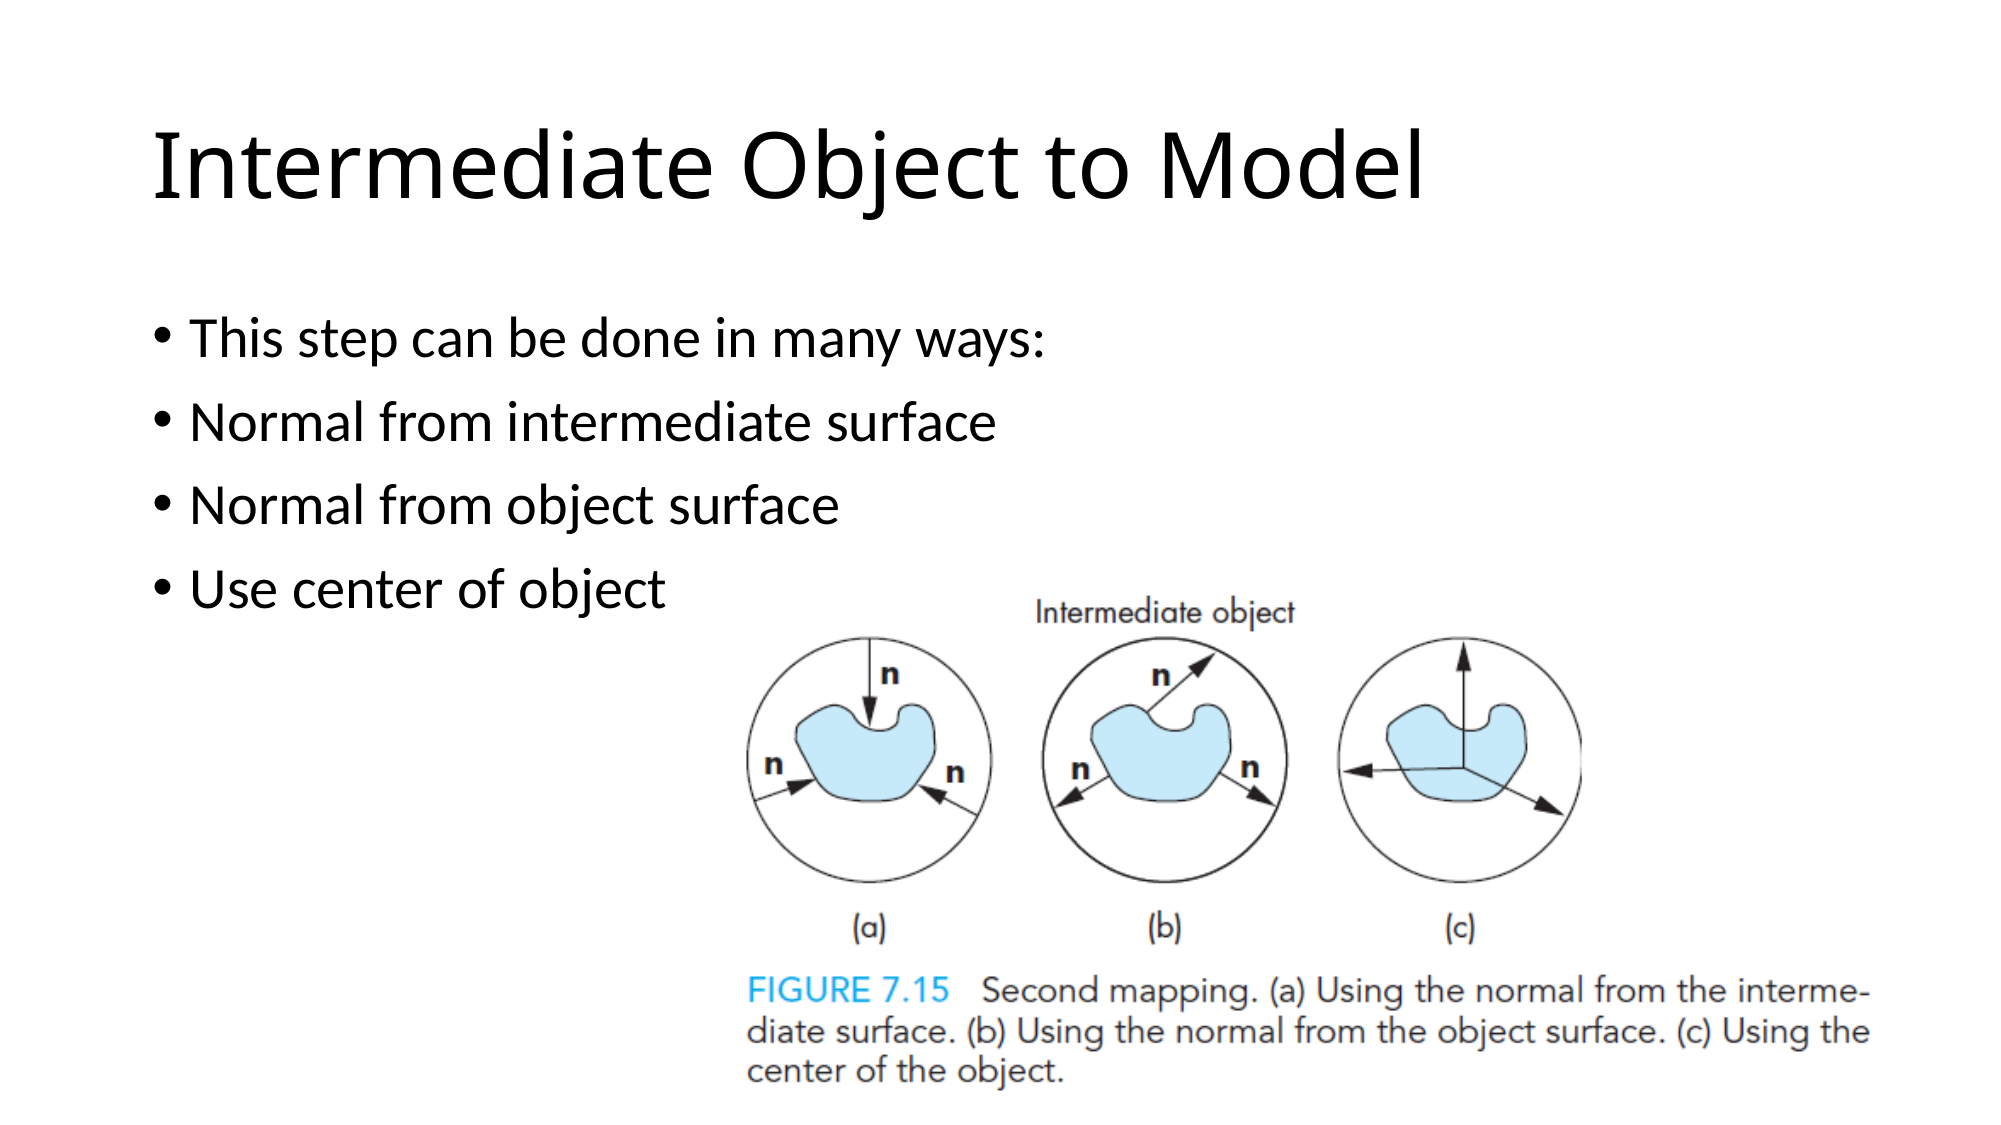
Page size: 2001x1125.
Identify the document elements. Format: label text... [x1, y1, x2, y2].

title Intermediate Object to Model [137, 59, 1863, 278]
picture [706, 562, 1907, 1118]
list This step can be done in many ways: Normal from intermediate surface Normal from object surface Use center of object [137, 299, 1863, 1014]
